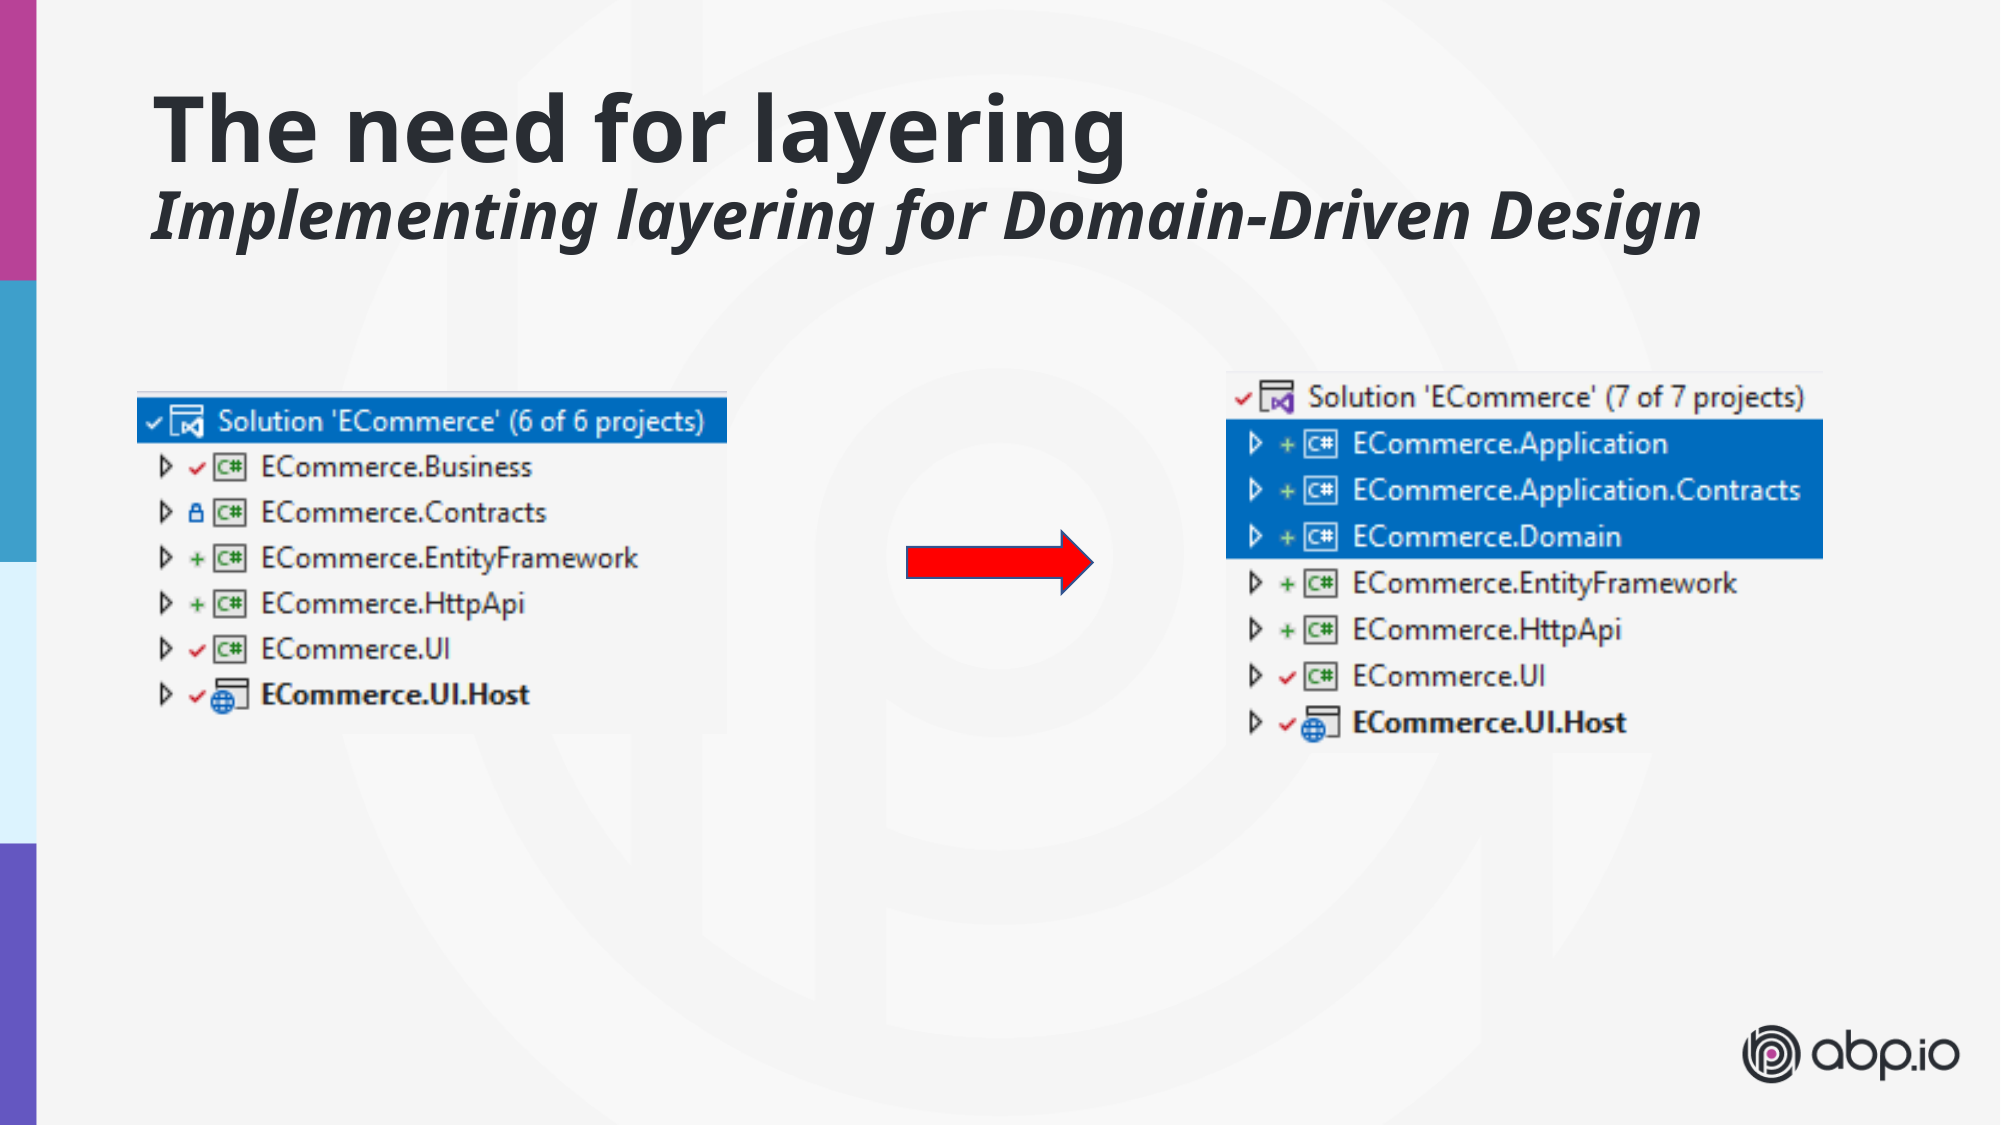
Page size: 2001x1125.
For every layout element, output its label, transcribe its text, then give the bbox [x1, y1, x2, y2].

text_box [906, 529, 1095, 596]
title The need for layering Implementing layering for Domain-Driven Design [137, 59, 1863, 278]
picture [0, 0, 2001, 1125]
